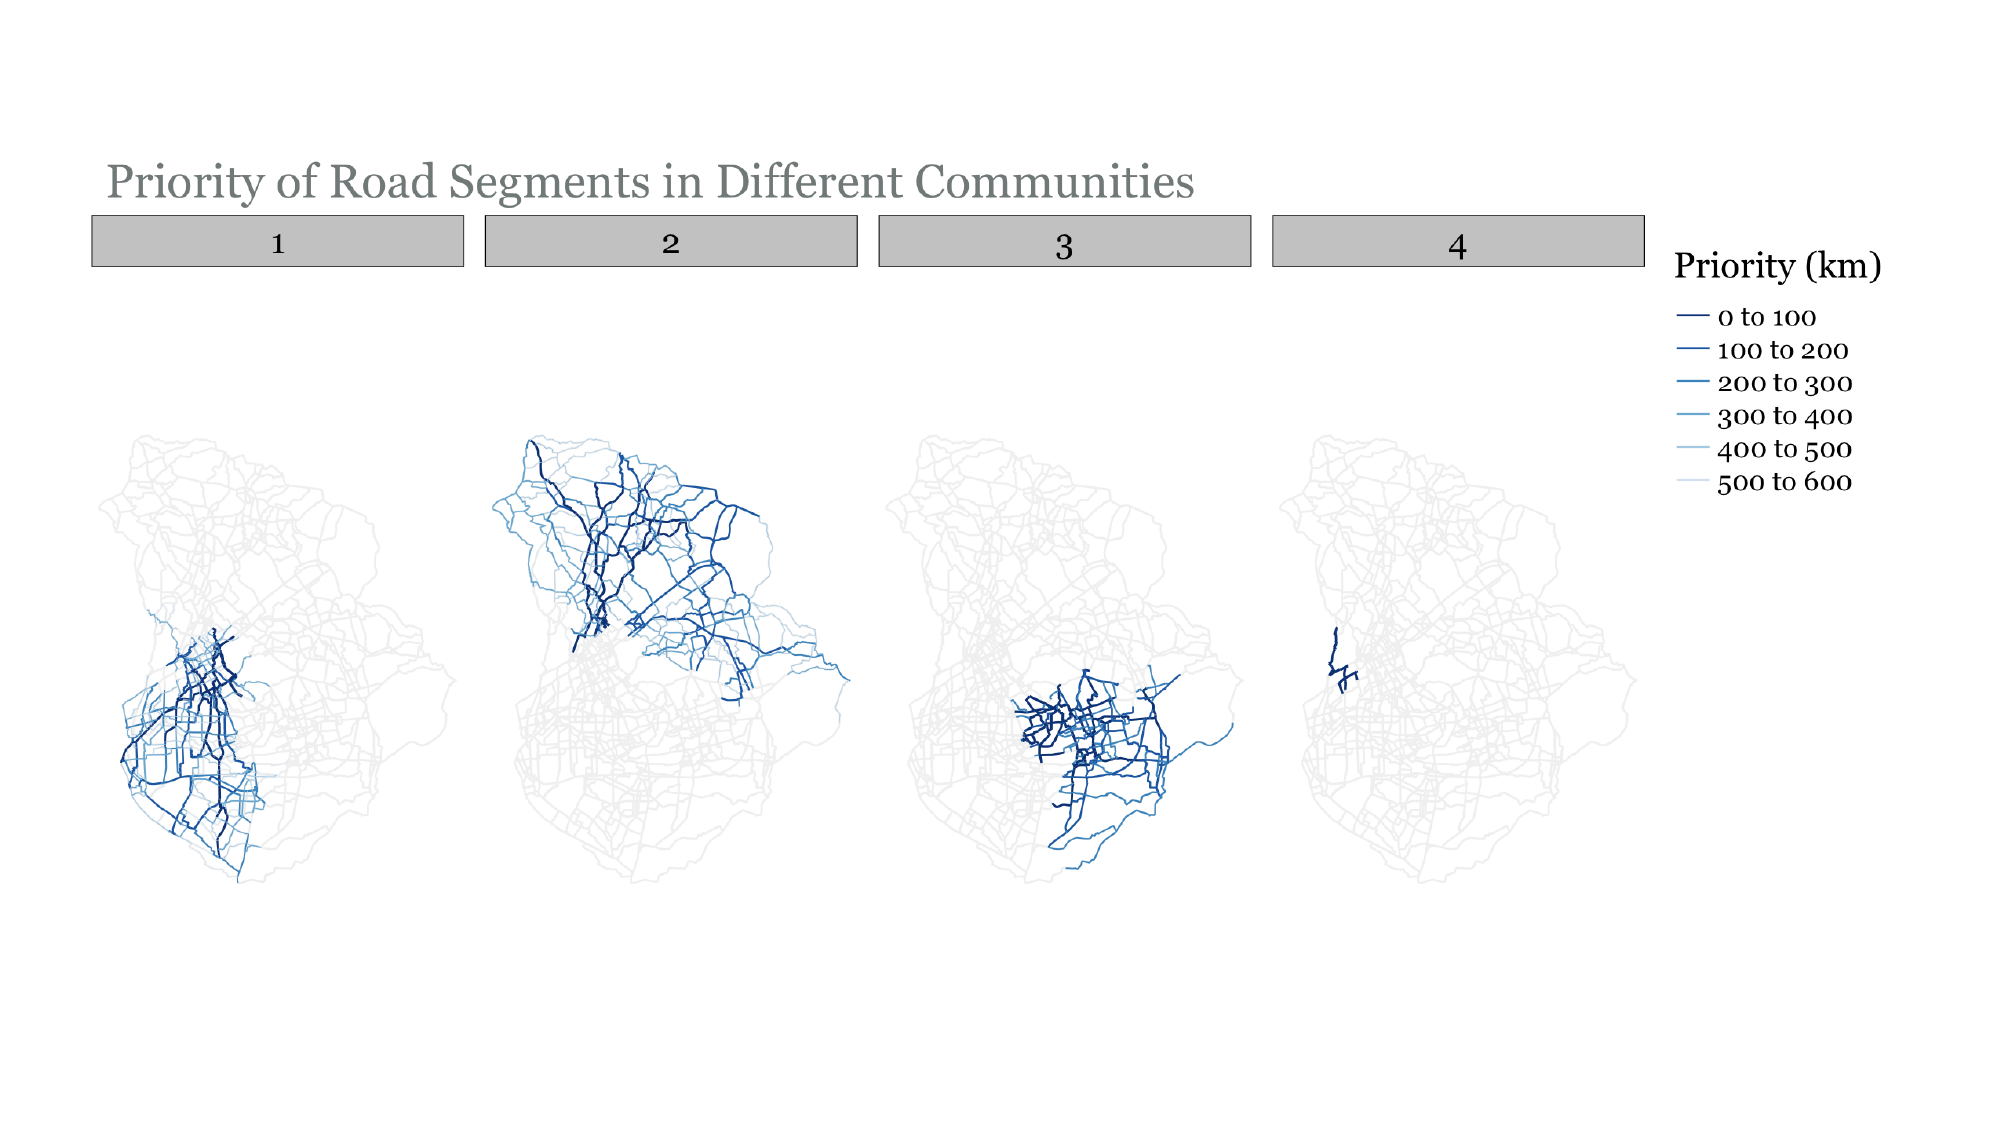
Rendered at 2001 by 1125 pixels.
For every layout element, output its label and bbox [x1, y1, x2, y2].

list [44, 127, 1968, 1070]
